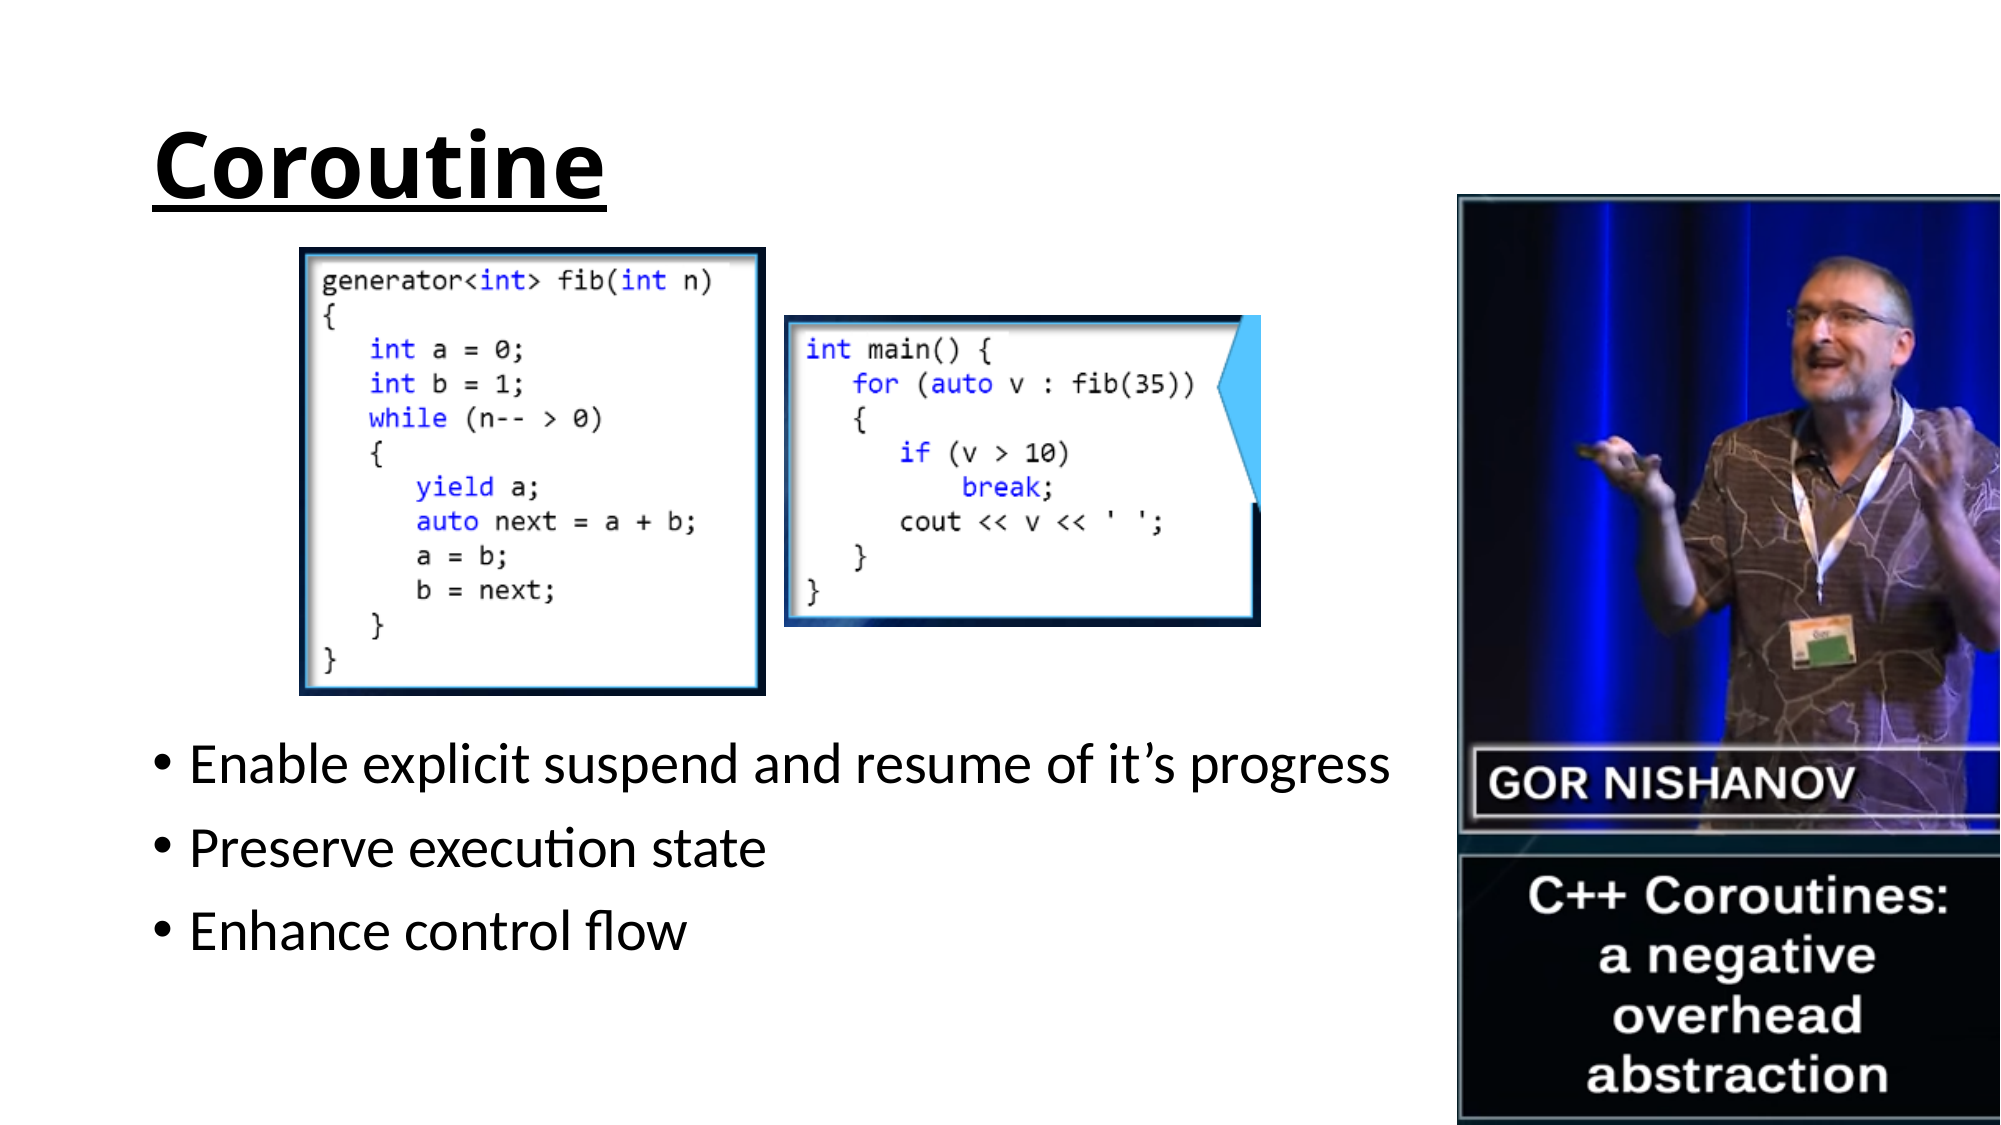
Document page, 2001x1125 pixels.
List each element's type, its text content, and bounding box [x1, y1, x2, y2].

picture [1457, 194, 2000, 1125]
picture [783, 315, 1261, 627]
title Coroutine [137, 59, 1863, 278]
list Enable explicit suspend and resume of it’s progress Preserve execution state Enhance control flow [137, 299, 1457, 1014]
picture [299, 247, 766, 696]
